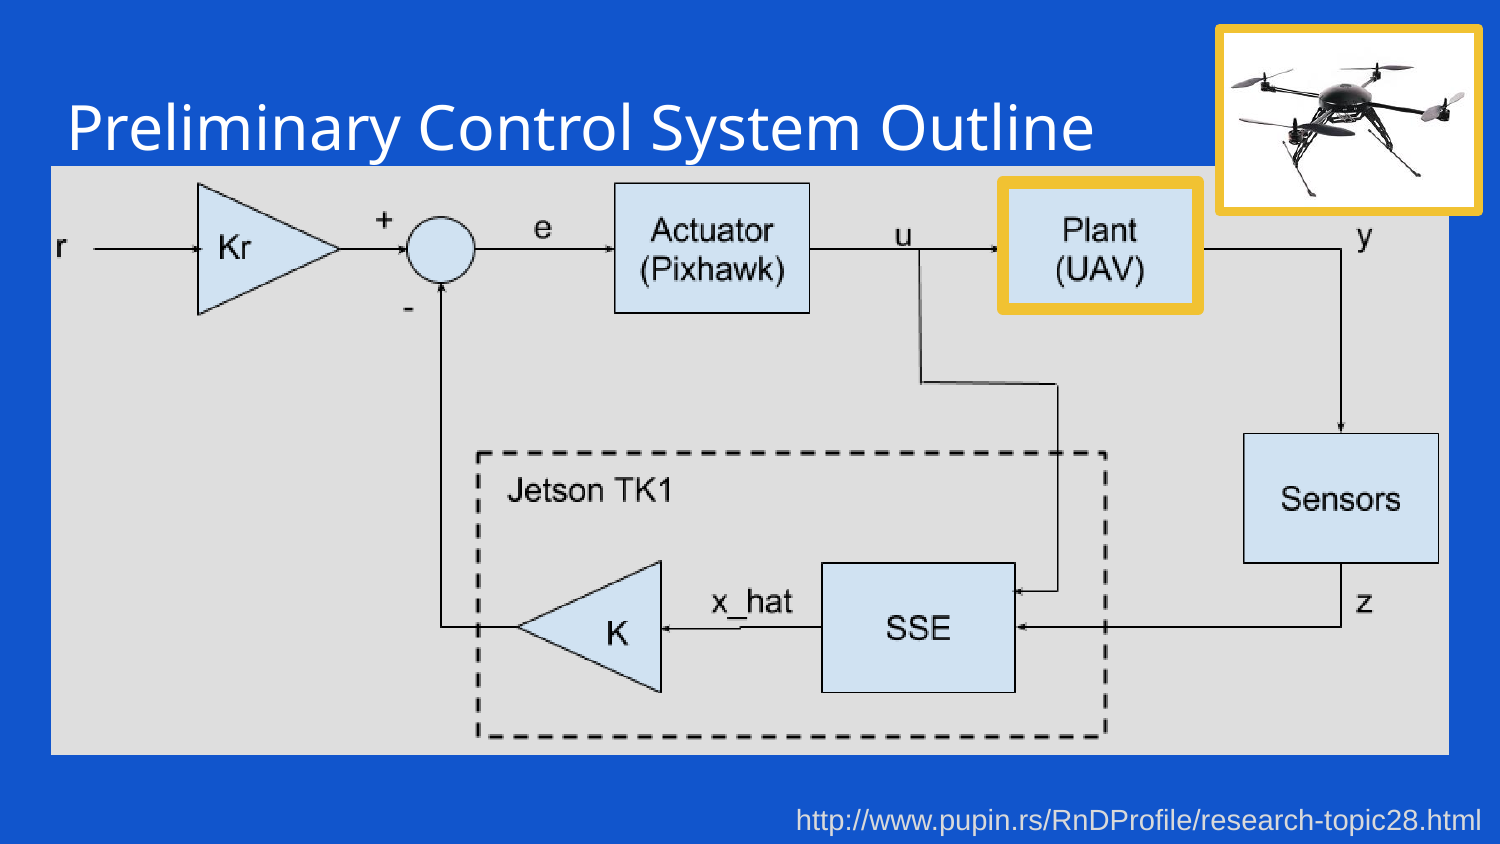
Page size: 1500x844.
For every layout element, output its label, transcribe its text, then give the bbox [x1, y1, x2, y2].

title Preliminary Control System Outline [51, 72, 1215, 165]
picture [50, 32, 1474, 755]
text_box http://www.pupin.rs/RnDProfile/research-topic28.html [781, 793, 1498, 844]
